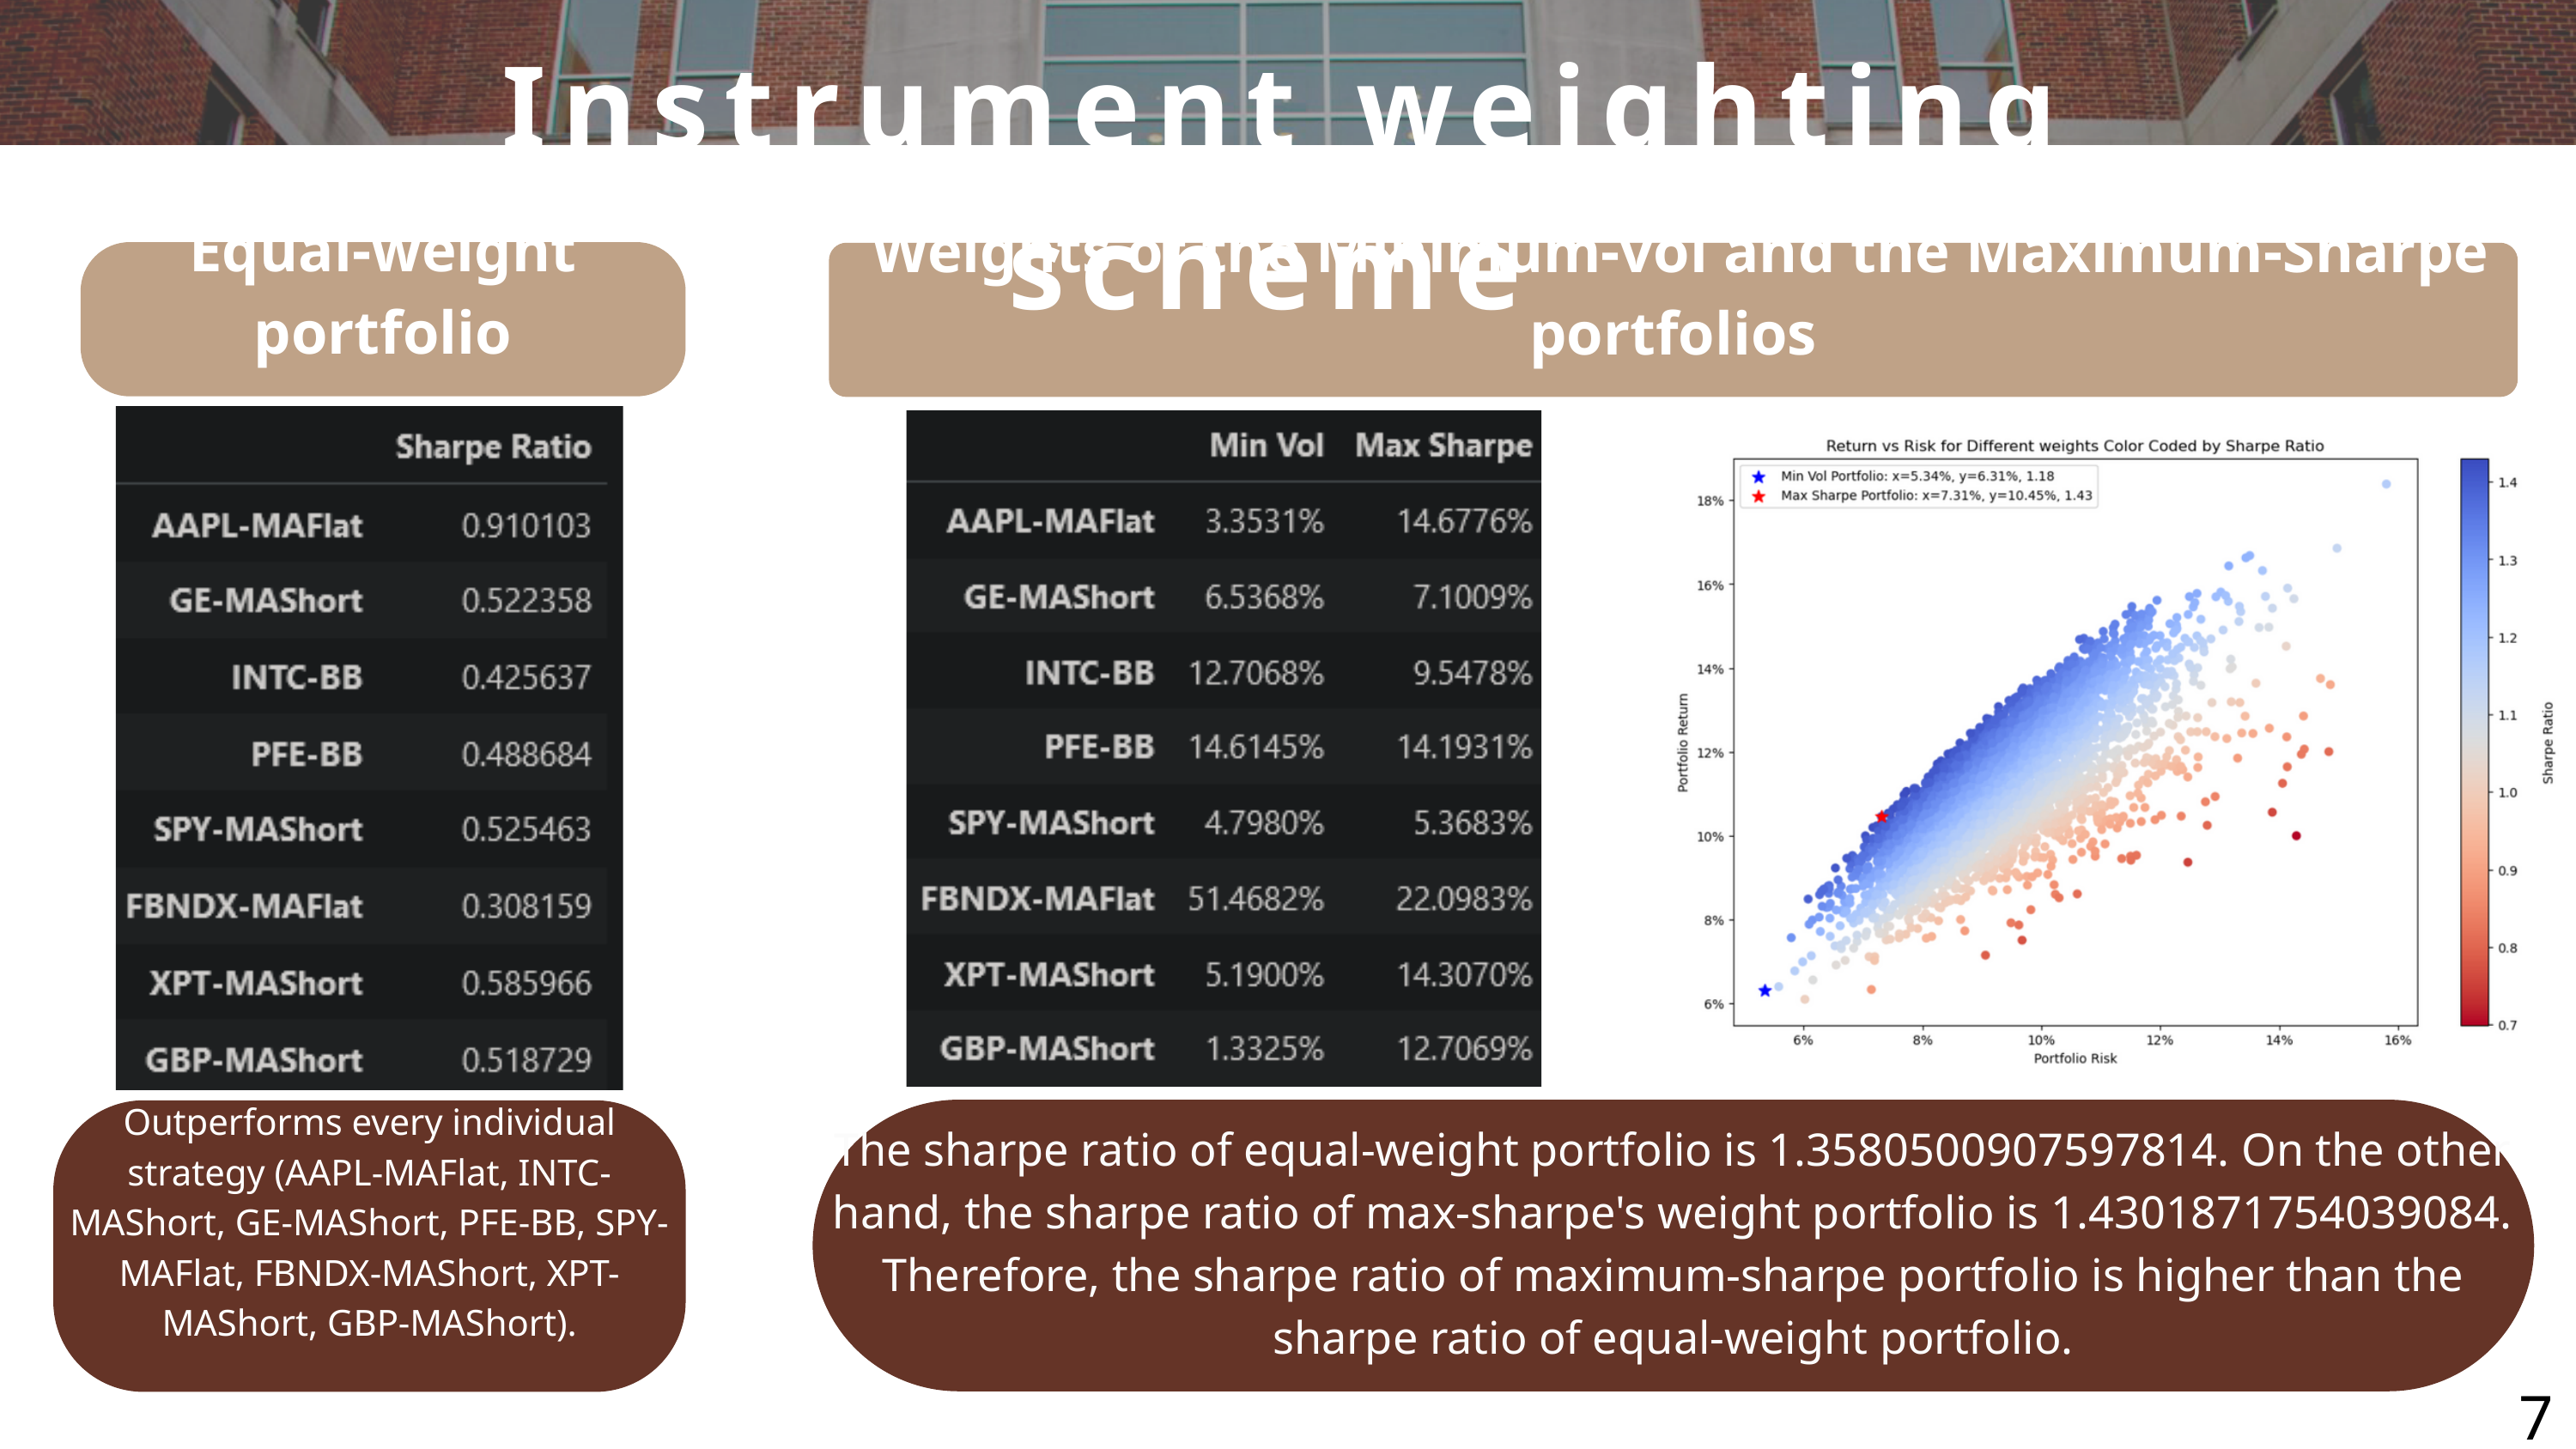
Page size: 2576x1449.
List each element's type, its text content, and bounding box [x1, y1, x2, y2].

text_box [906, 410, 1542, 985]
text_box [829, 242, 2518, 397]
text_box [80, 241, 686, 397]
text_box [52, 1100, 686, 1392]
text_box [812, 986, 2535, 1449]
text_box [115, 406, 623, 1090]
text_box [0, 0, 2576, 145]
text_box Instrument weighting scheme [498, 12, 2078, 332]
text_box 7 [2541, 1367, 2549, 1449]
text_box [1652, 433, 2576, 1064]
